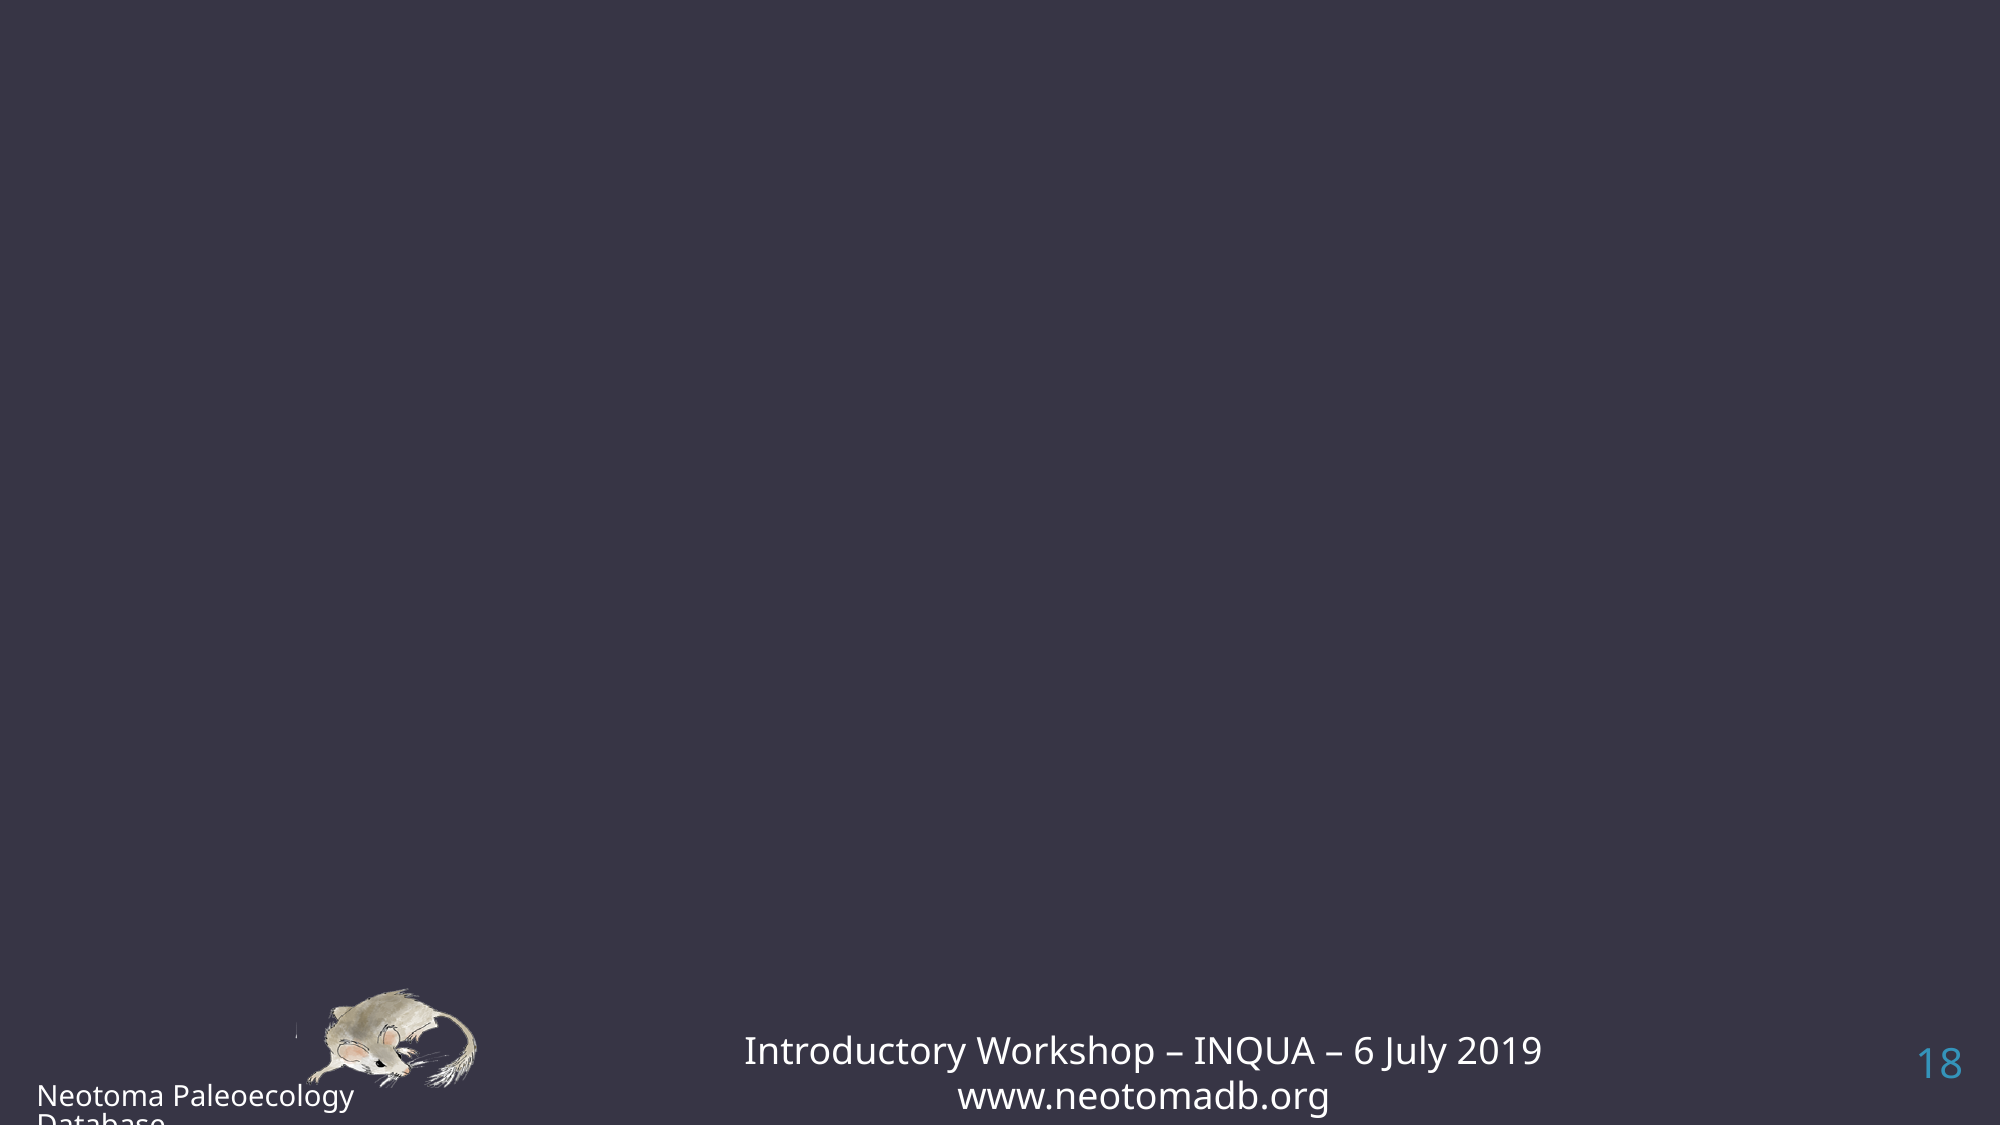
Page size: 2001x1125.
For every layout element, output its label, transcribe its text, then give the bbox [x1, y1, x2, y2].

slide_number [698, 1020, 1590, 1080]
picture [295, 988, 484, 1088]
slide_number 18 [1804, 1035, 1979, 1096]
footer Neotoma Paleoecology Database [21, 1065, 390, 1125]
